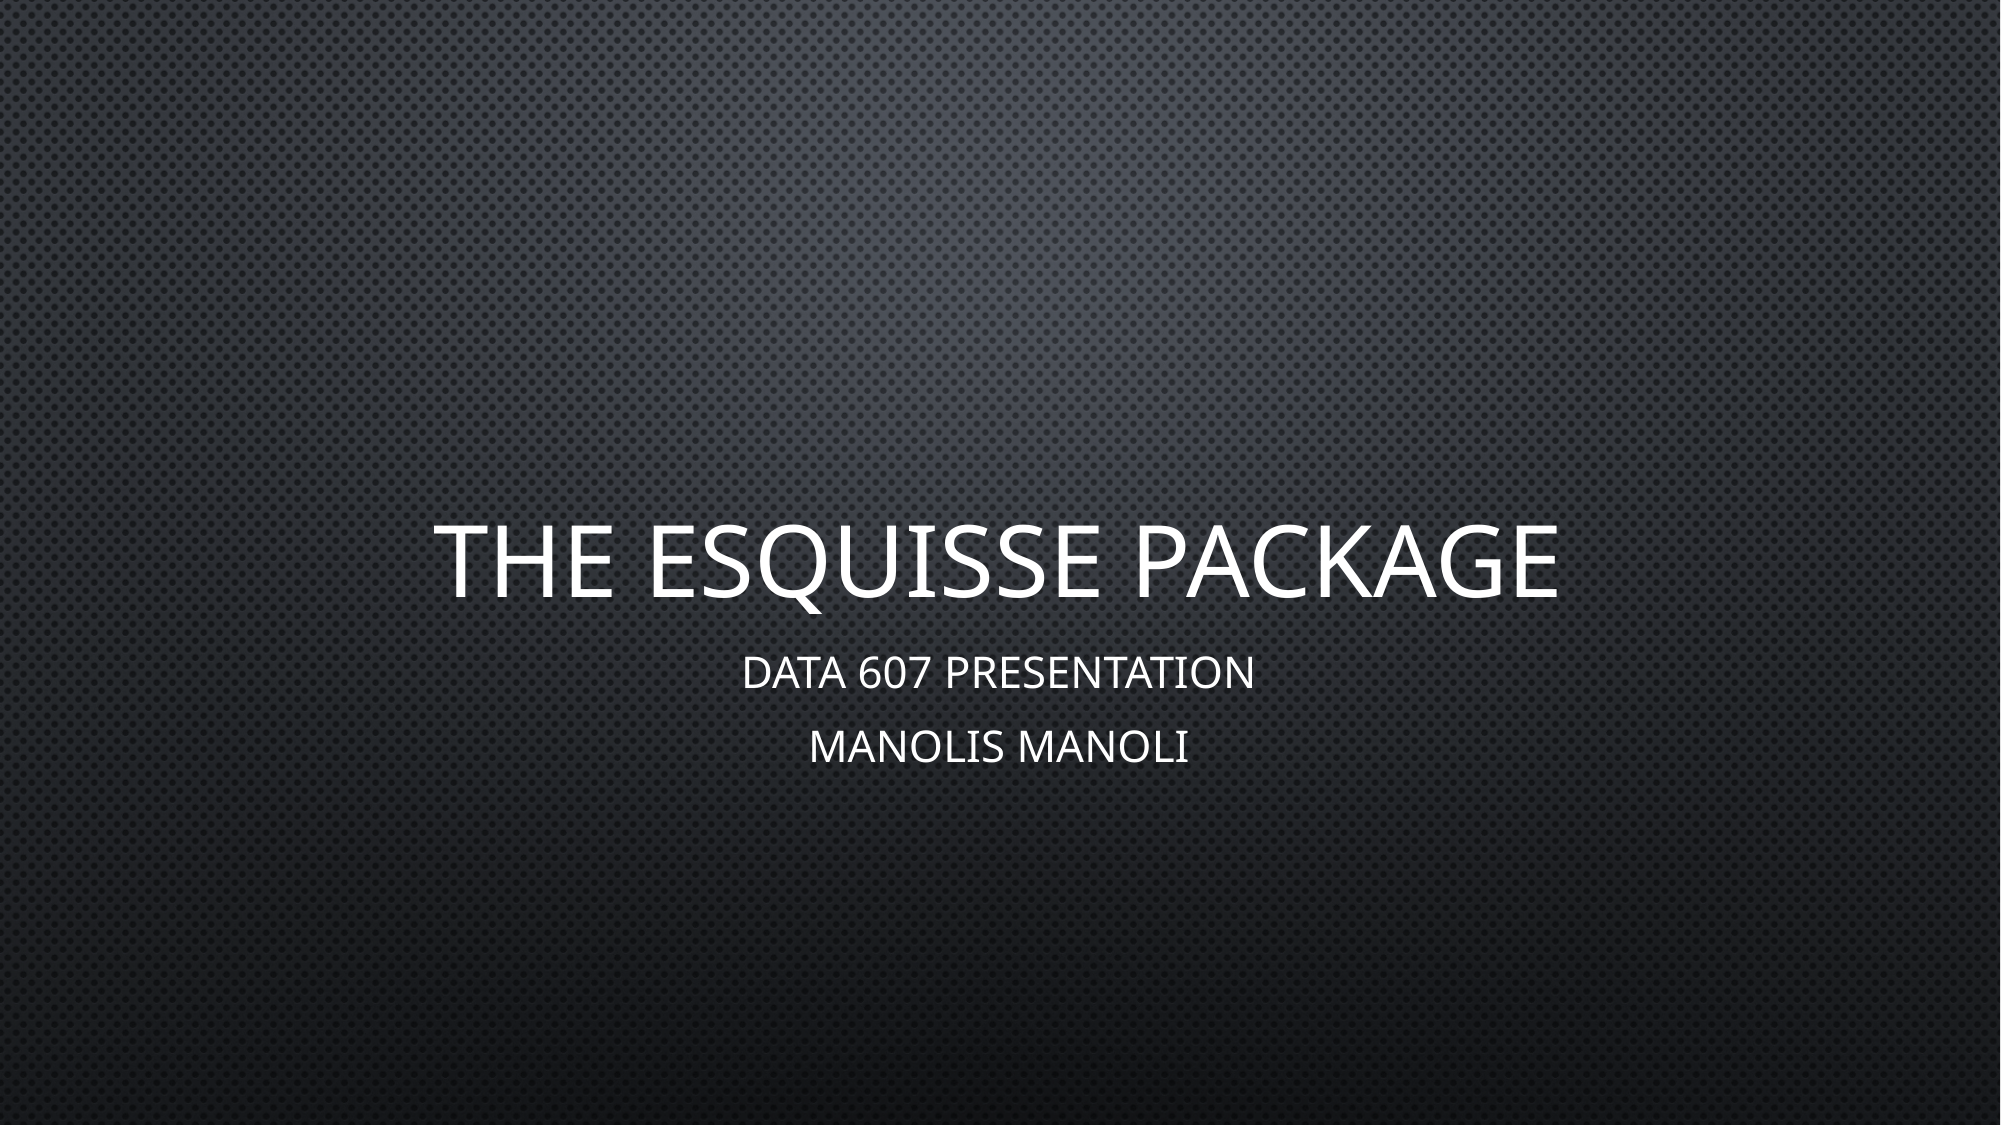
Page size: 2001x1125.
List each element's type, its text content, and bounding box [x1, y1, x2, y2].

subtitle Data 607 Presentation Manolis Manoli [287, 637, 1711, 950]
title The Esquisse Package [287, 99, 1711, 625]
